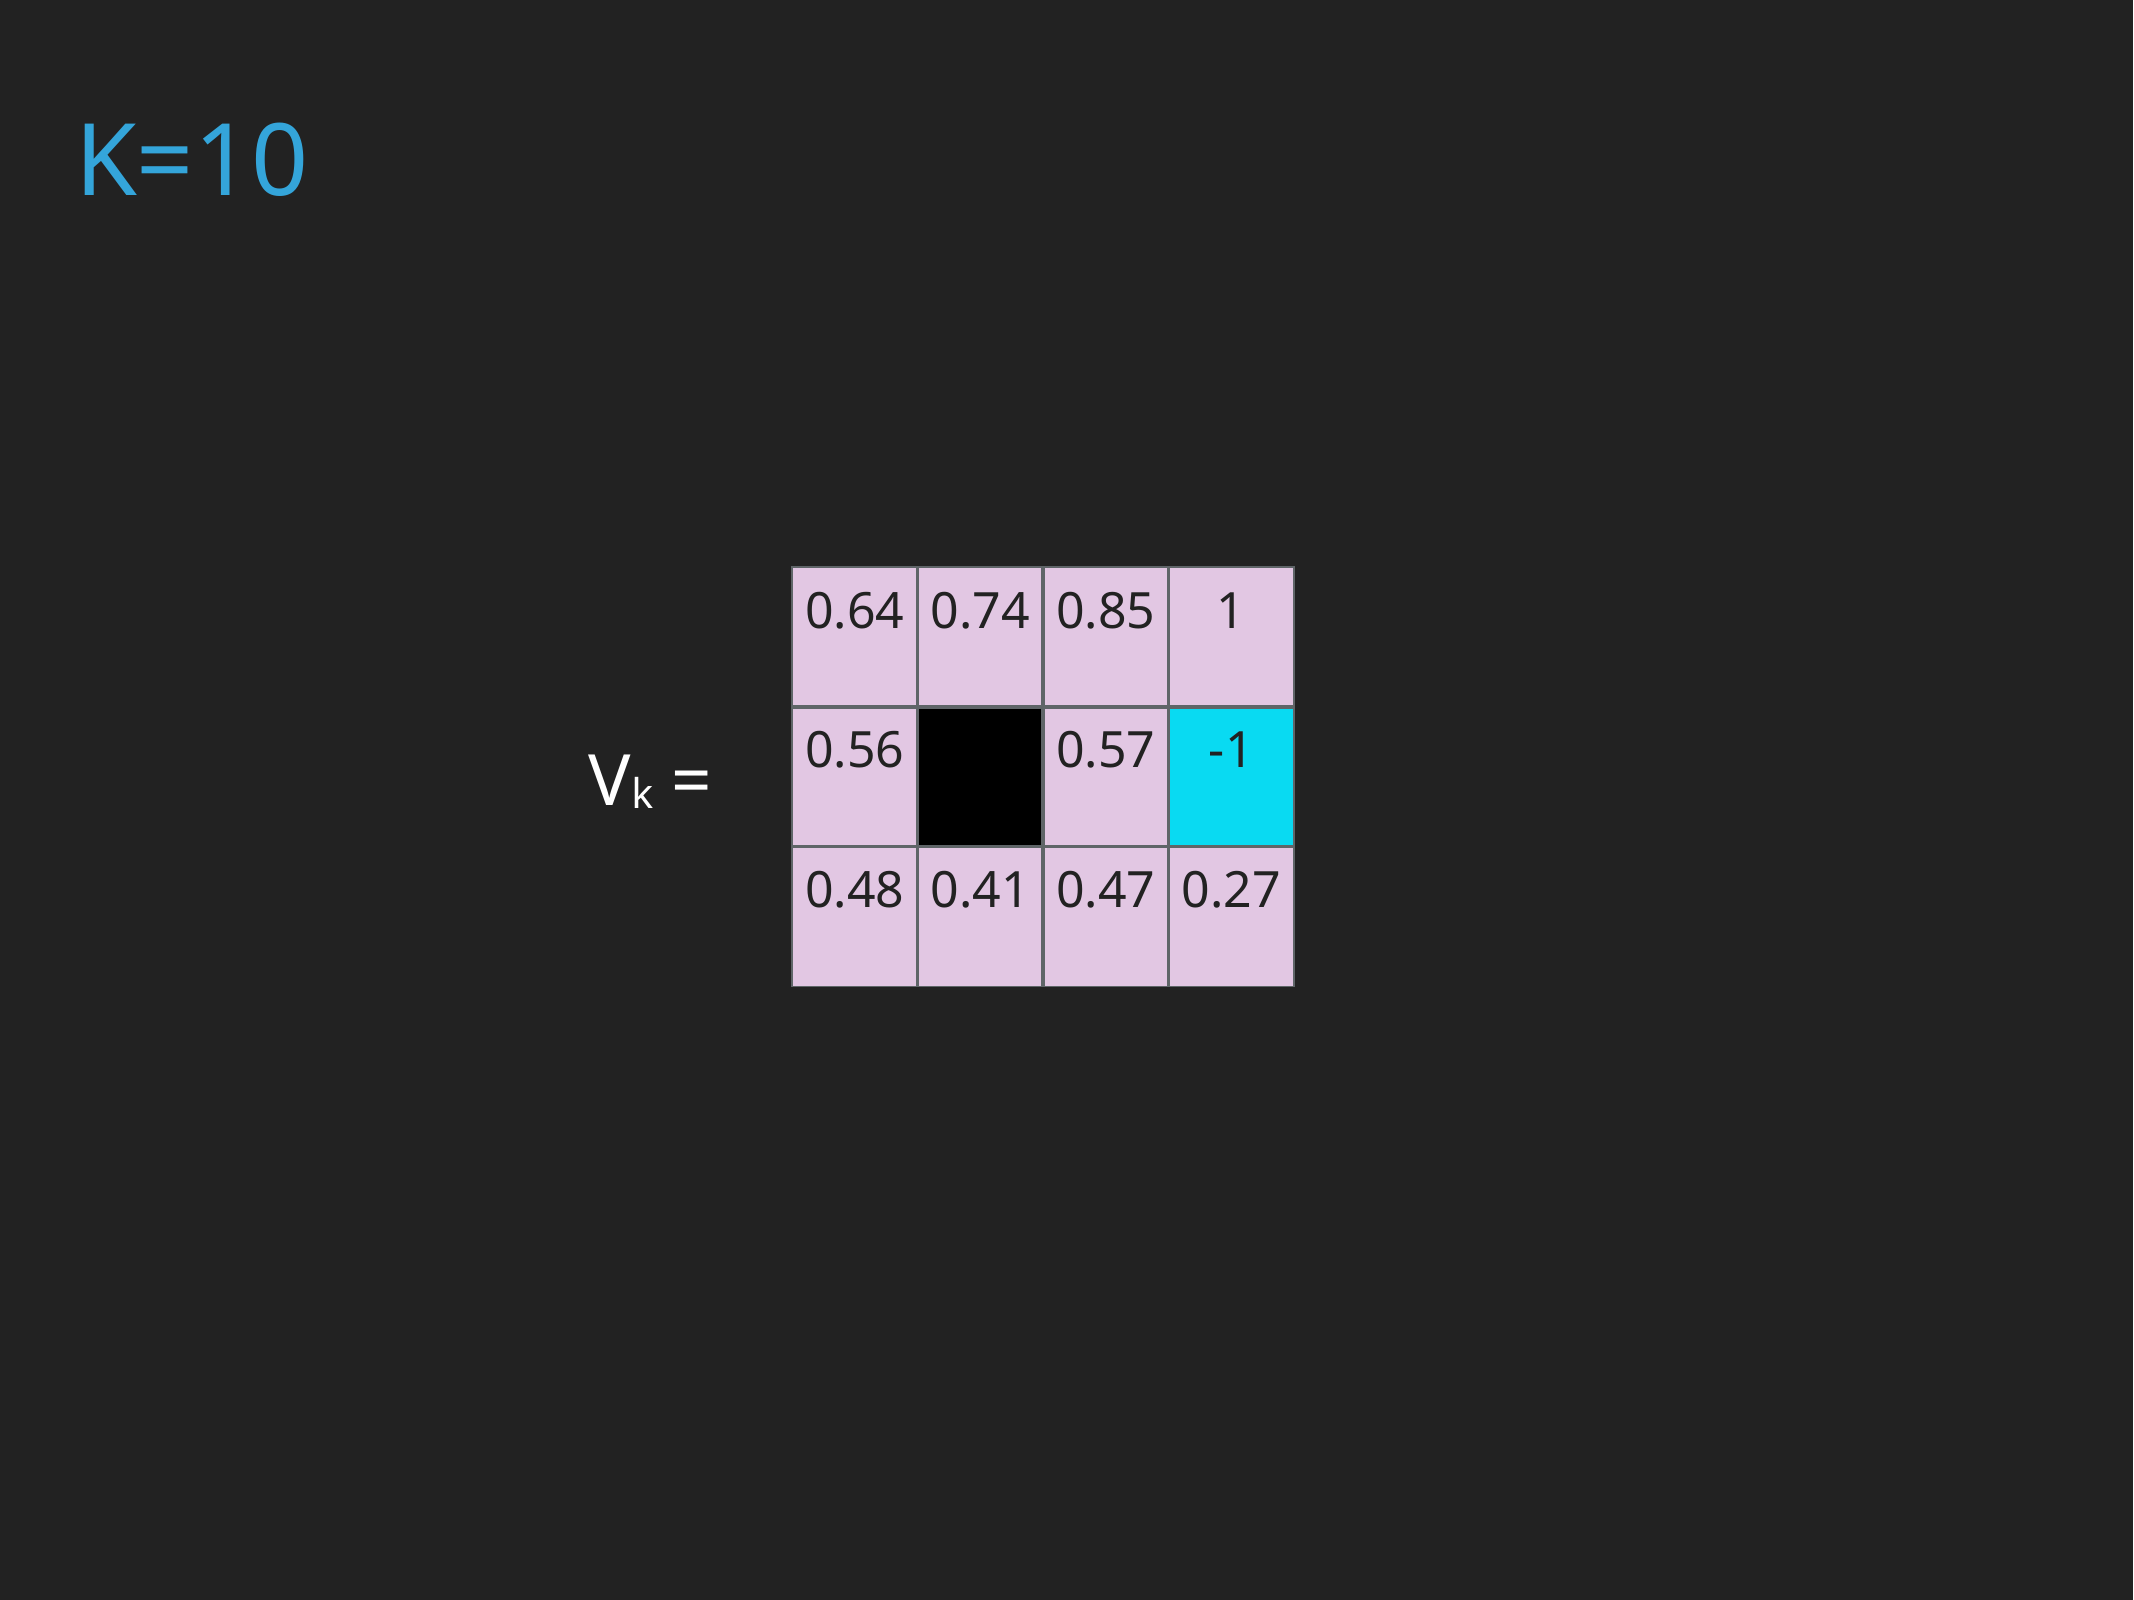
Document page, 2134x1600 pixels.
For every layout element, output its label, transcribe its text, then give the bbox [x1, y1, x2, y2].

table_header 0.74 [919, 568, 1041, 705]
text_box Vk = [580, 726, 740, 828]
table_header 0.64 [793, 568, 916, 705]
table_cell 0.41 [919, 848, 1041, 986]
table_header 1 [1170, 568, 1293, 705]
table_cell [919, 709, 1041, 845]
table_cell 0.57 [1045, 709, 1167, 845]
table_cell -1 [1170, 709, 1293, 845]
text_box K=10 [66, 110, 2067, 230]
table_cell 0.48 [793, 848, 916, 986]
table_cell 0.27 [1170, 848, 1293, 986]
table_cell 0.56 [793, 709, 916, 845]
table_header 0.85 [1045, 568, 1167, 705]
table_cell 0.47 [1045, 848, 1167, 986]
